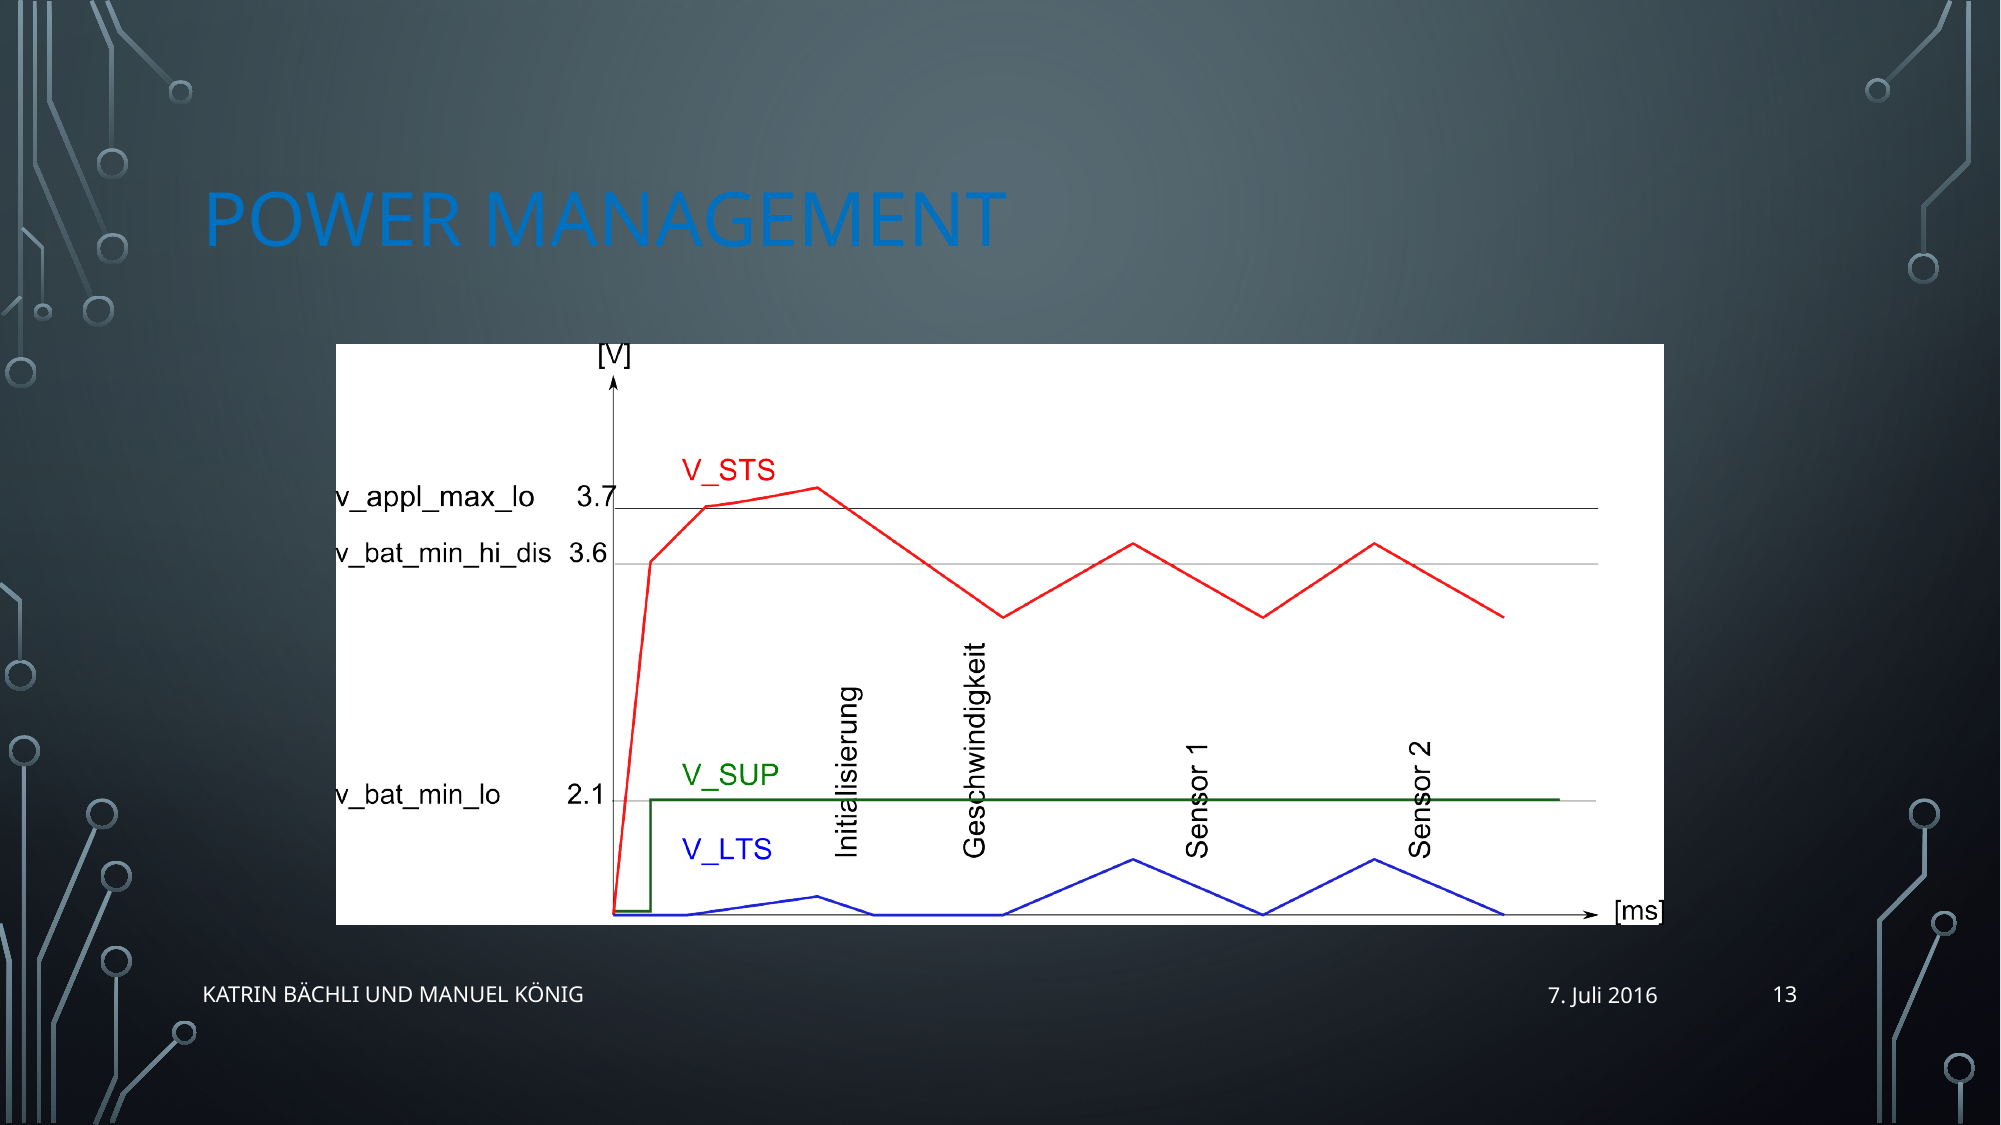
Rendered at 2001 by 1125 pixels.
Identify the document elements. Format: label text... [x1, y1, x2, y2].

slide_number 13 [1685, 965, 1813, 1025]
title Power Management [187, 101, 1813, 344]
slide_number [1223, 965, 1674, 1025]
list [335, 343, 1665, 926]
footer Katrin Bächli und Manuel König [187, 965, 1211, 1025]
